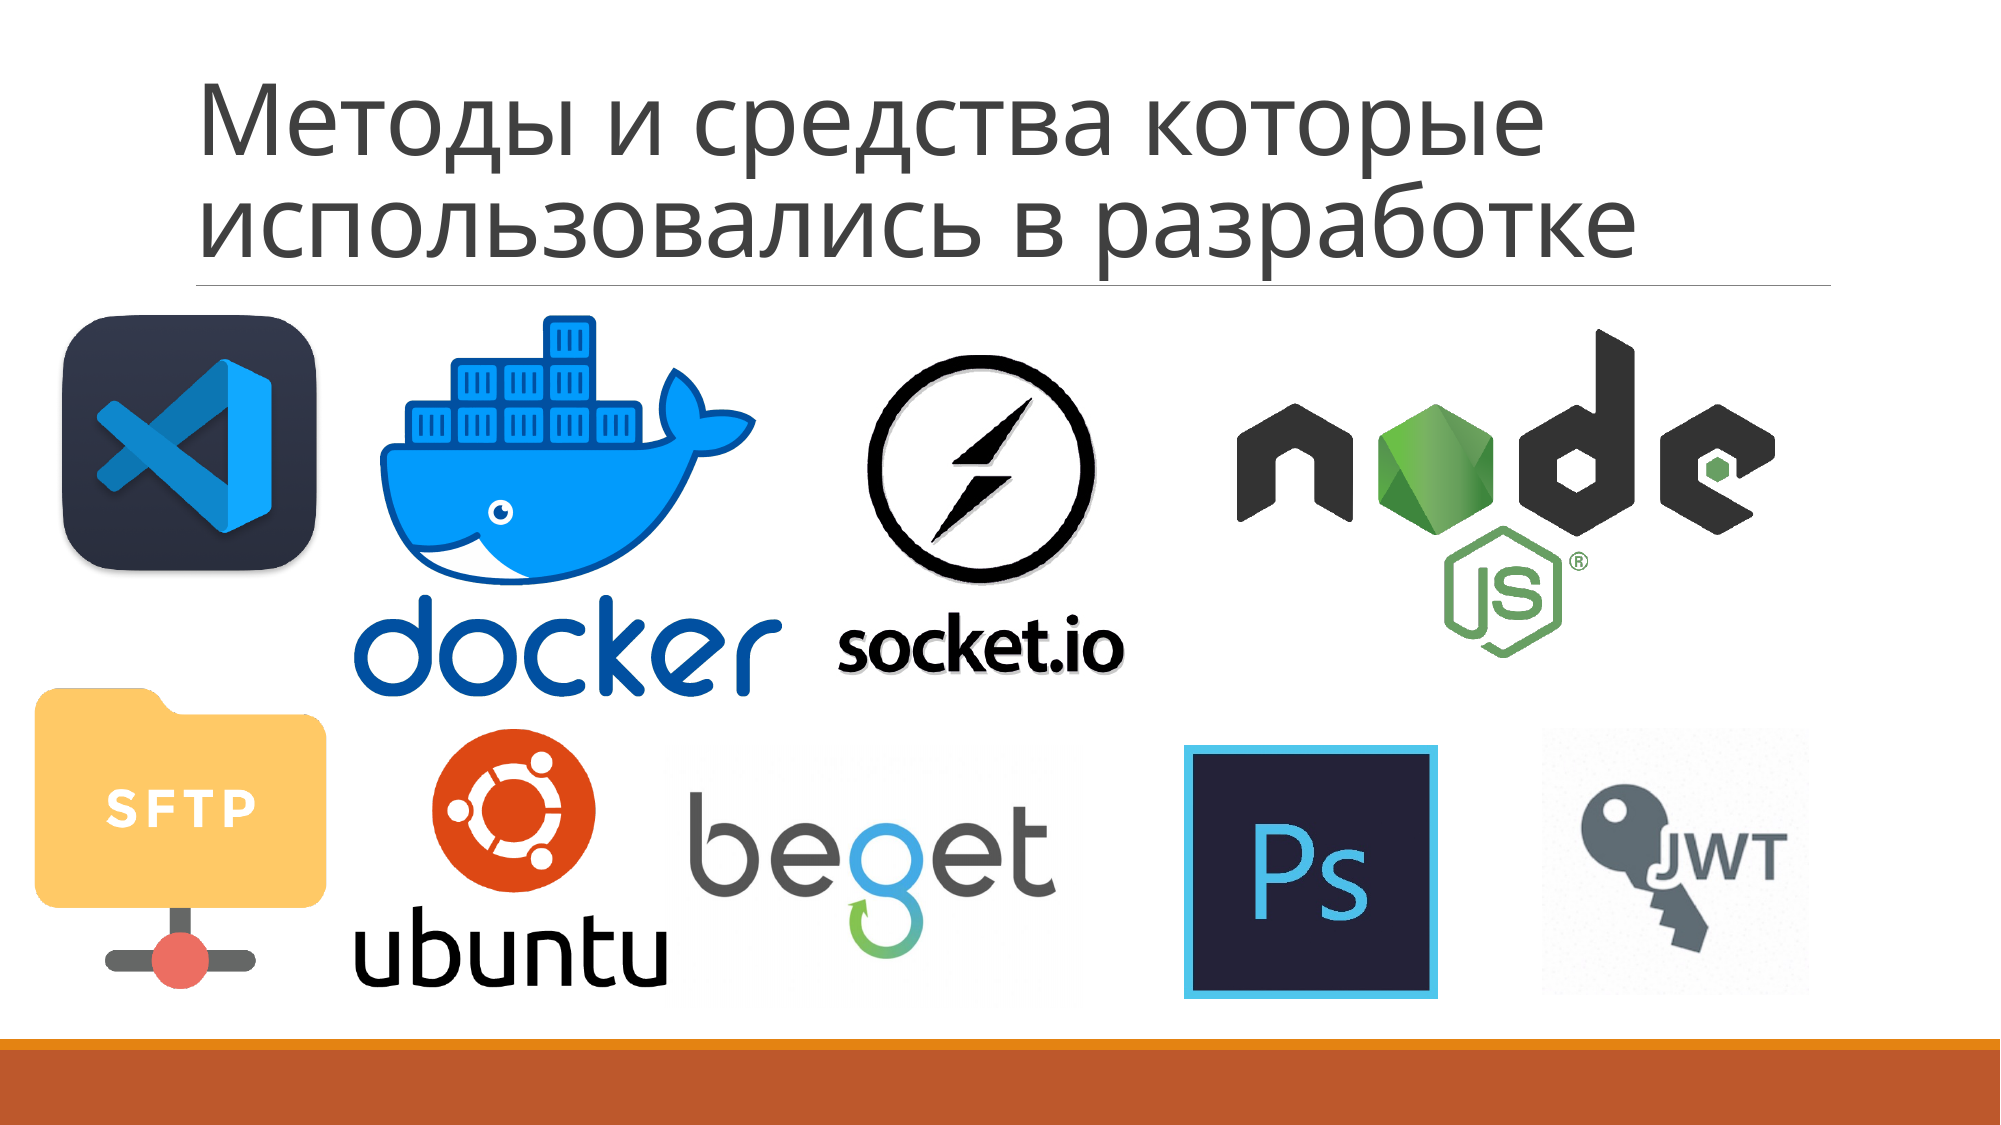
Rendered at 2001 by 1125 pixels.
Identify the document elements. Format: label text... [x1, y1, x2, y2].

title Методы и средства которые использовались в разработке [180, 47, 1830, 285]
picture [1541, 727, 1810, 996]
picture [23, 284, 1139, 1079]
picture [1183, 745, 1438, 1000]
picture [1236, 329, 1775, 659]
